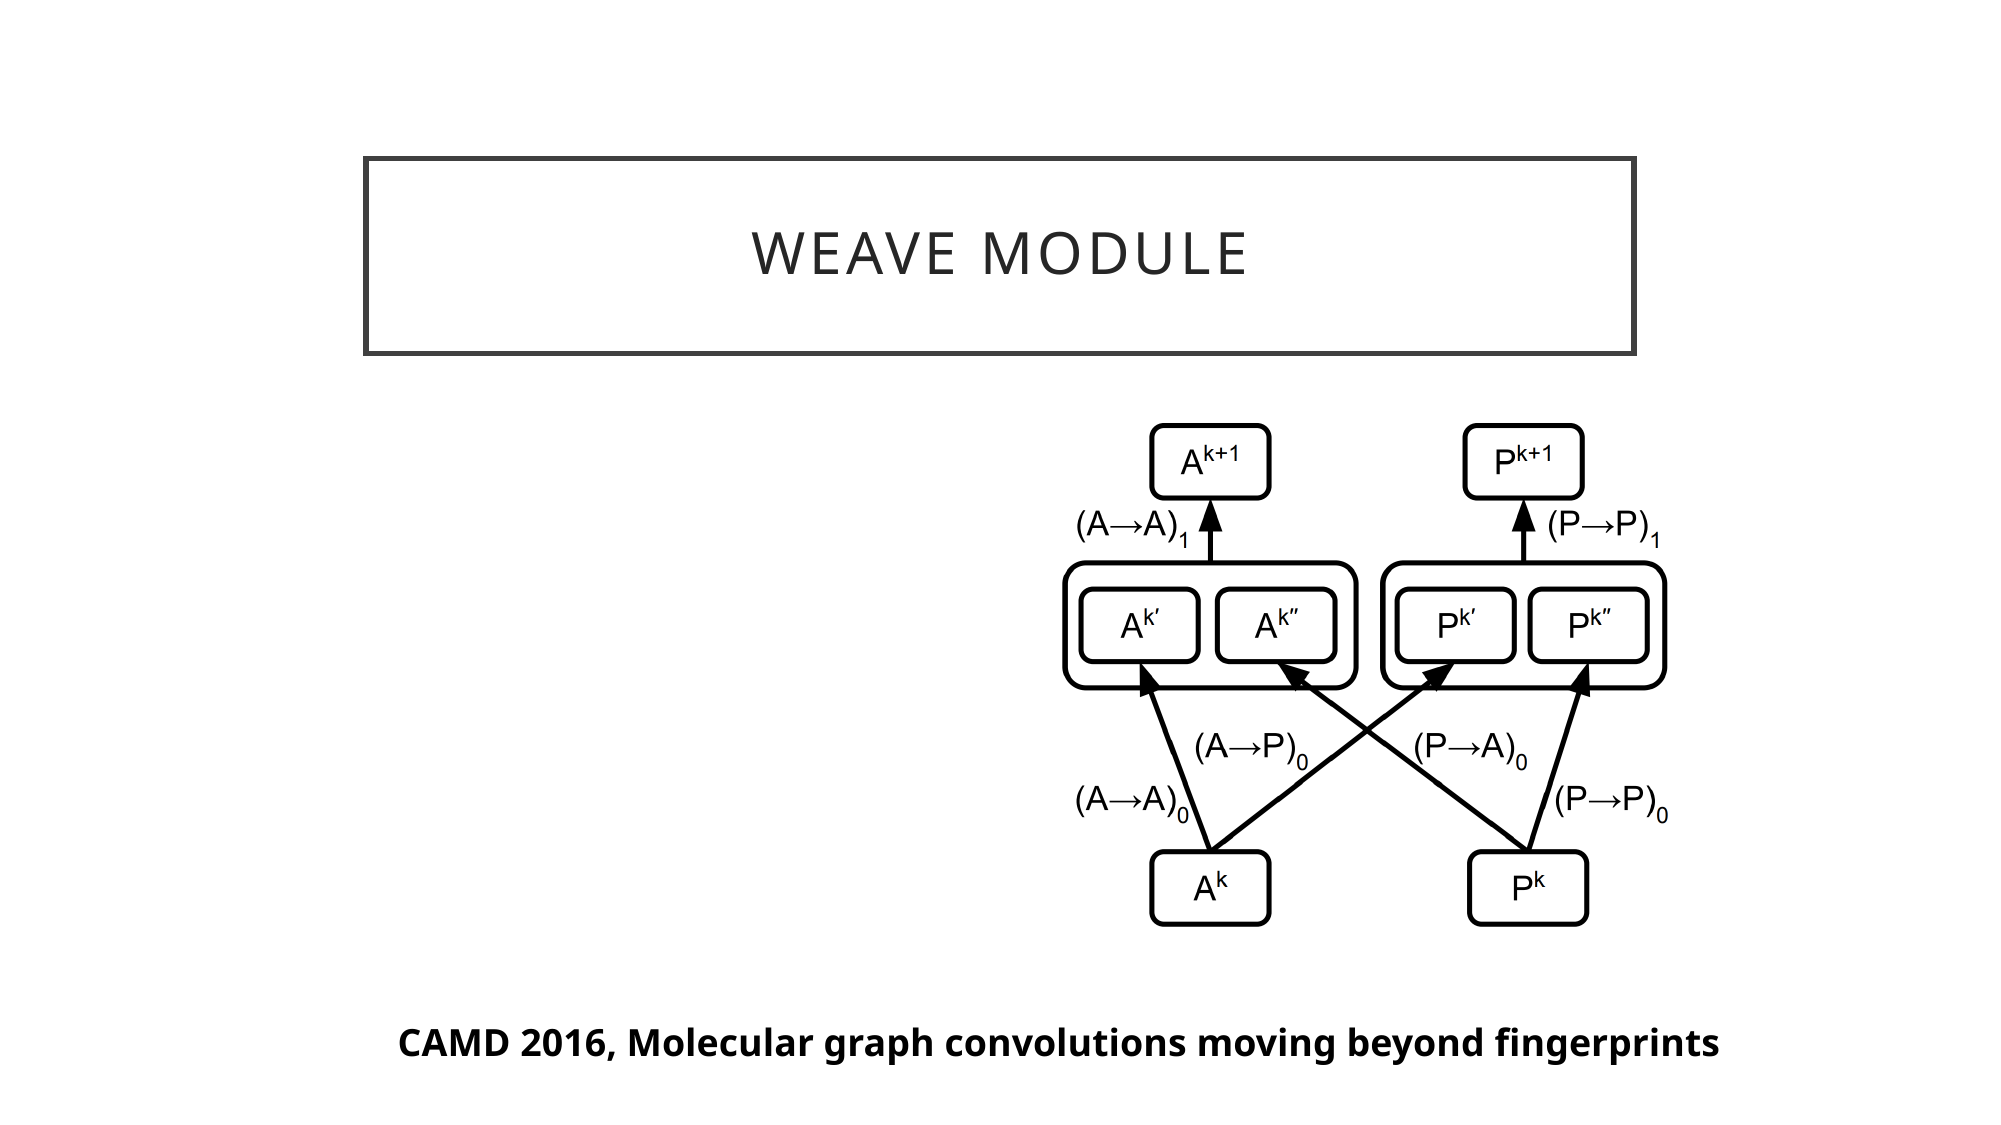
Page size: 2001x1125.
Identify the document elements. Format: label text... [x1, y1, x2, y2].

picture [958, 410, 1758, 942]
text_box CAMD 2016, Molecular graph convolutions moving beyond fingerprints [382, 1011, 1737, 1071]
title Weave module [363, 156, 1637, 356]
